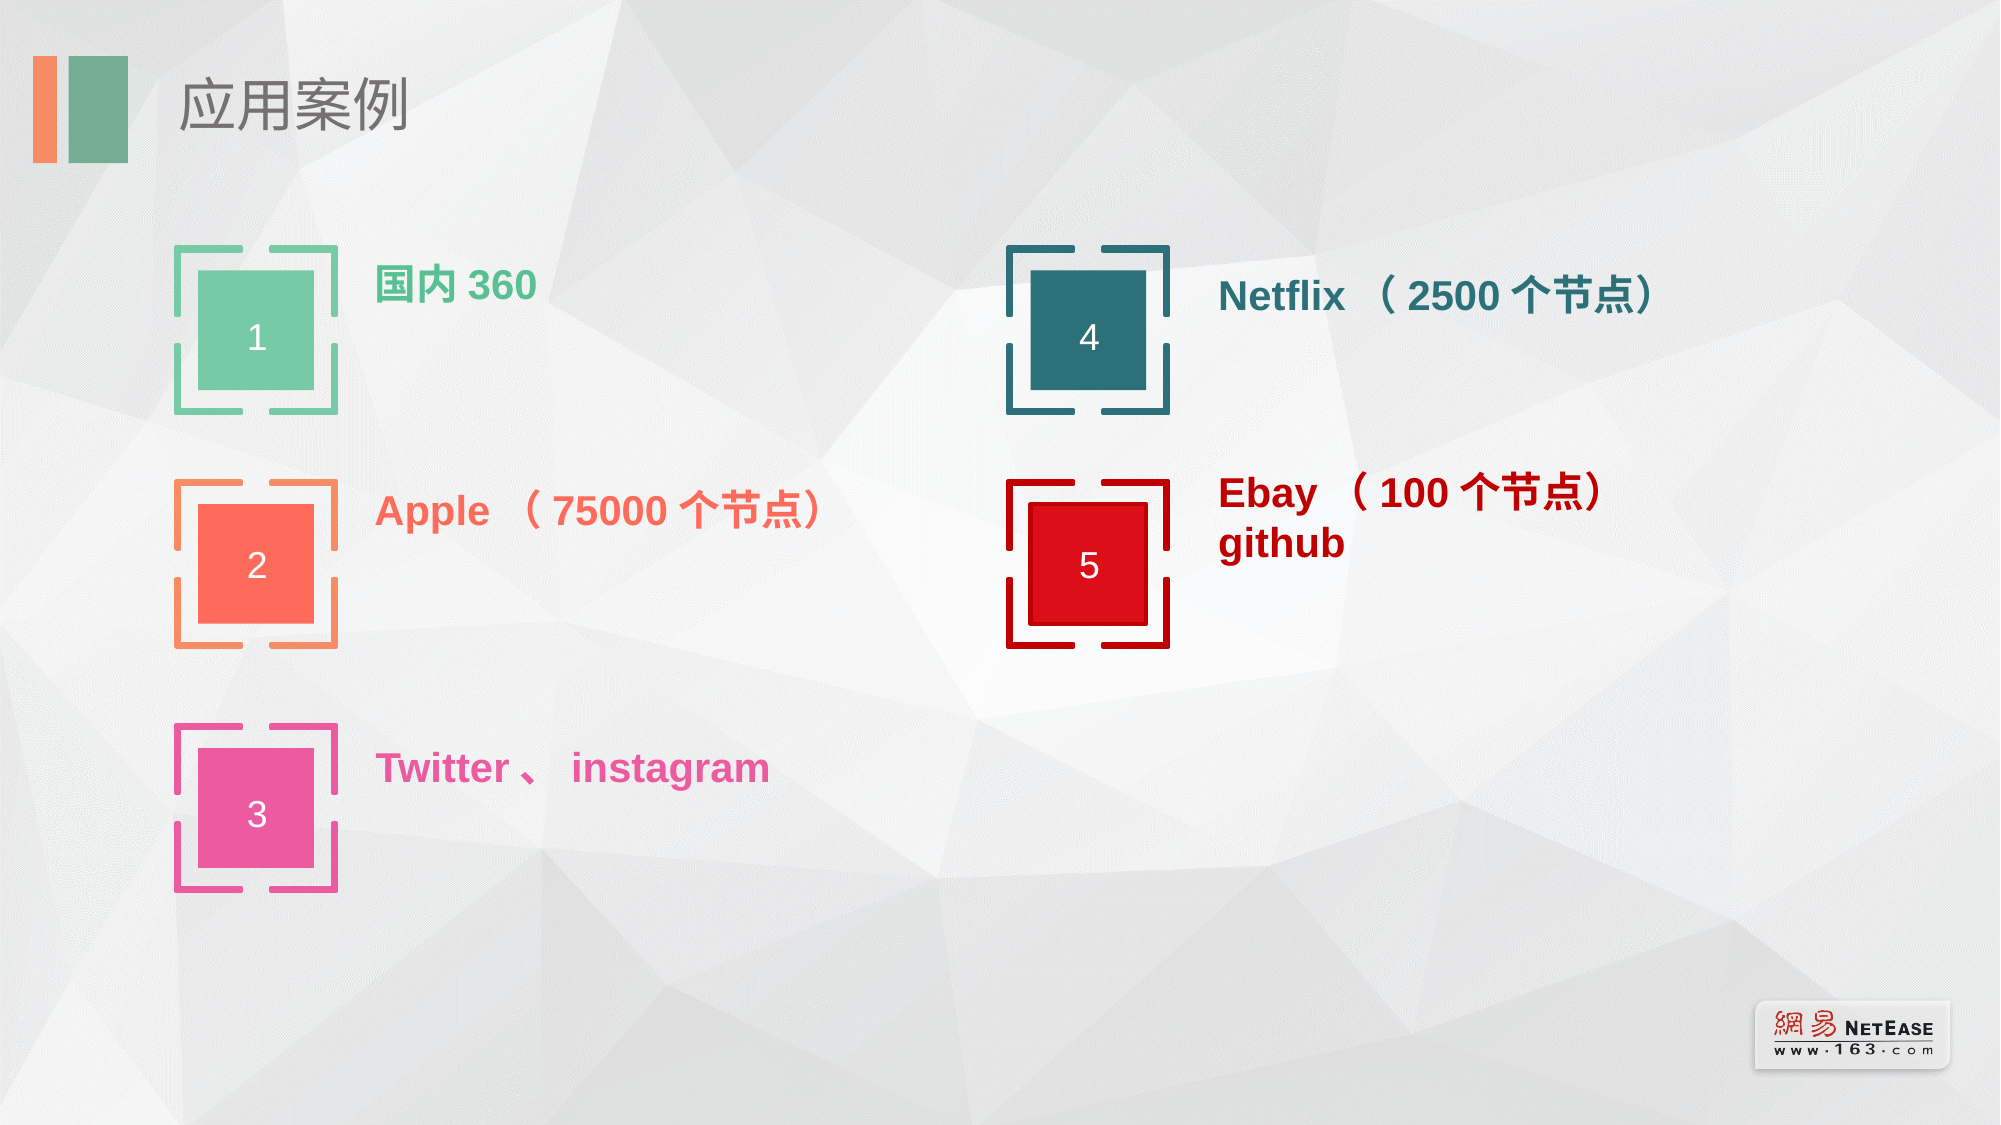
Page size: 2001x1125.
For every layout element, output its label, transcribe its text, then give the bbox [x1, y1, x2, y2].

picture [0, 0, 2000, 1125]
text_box Netflix（2500个节点） [1218, 255, 1755, 319]
text_box Ebay（100个节点） github [1218, 502, 1787, 566]
text_box Apple（75000个节点） [374, 480, 858, 534]
text_box 国内360 [374, 241, 671, 309]
text_box 应用案例 [160, 34, 429, 162]
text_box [175, 724, 337, 892]
text_box Twitter、instagram [375, 723, 871, 791]
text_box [1008, 247, 1169, 647]
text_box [175, 247, 337, 647]
